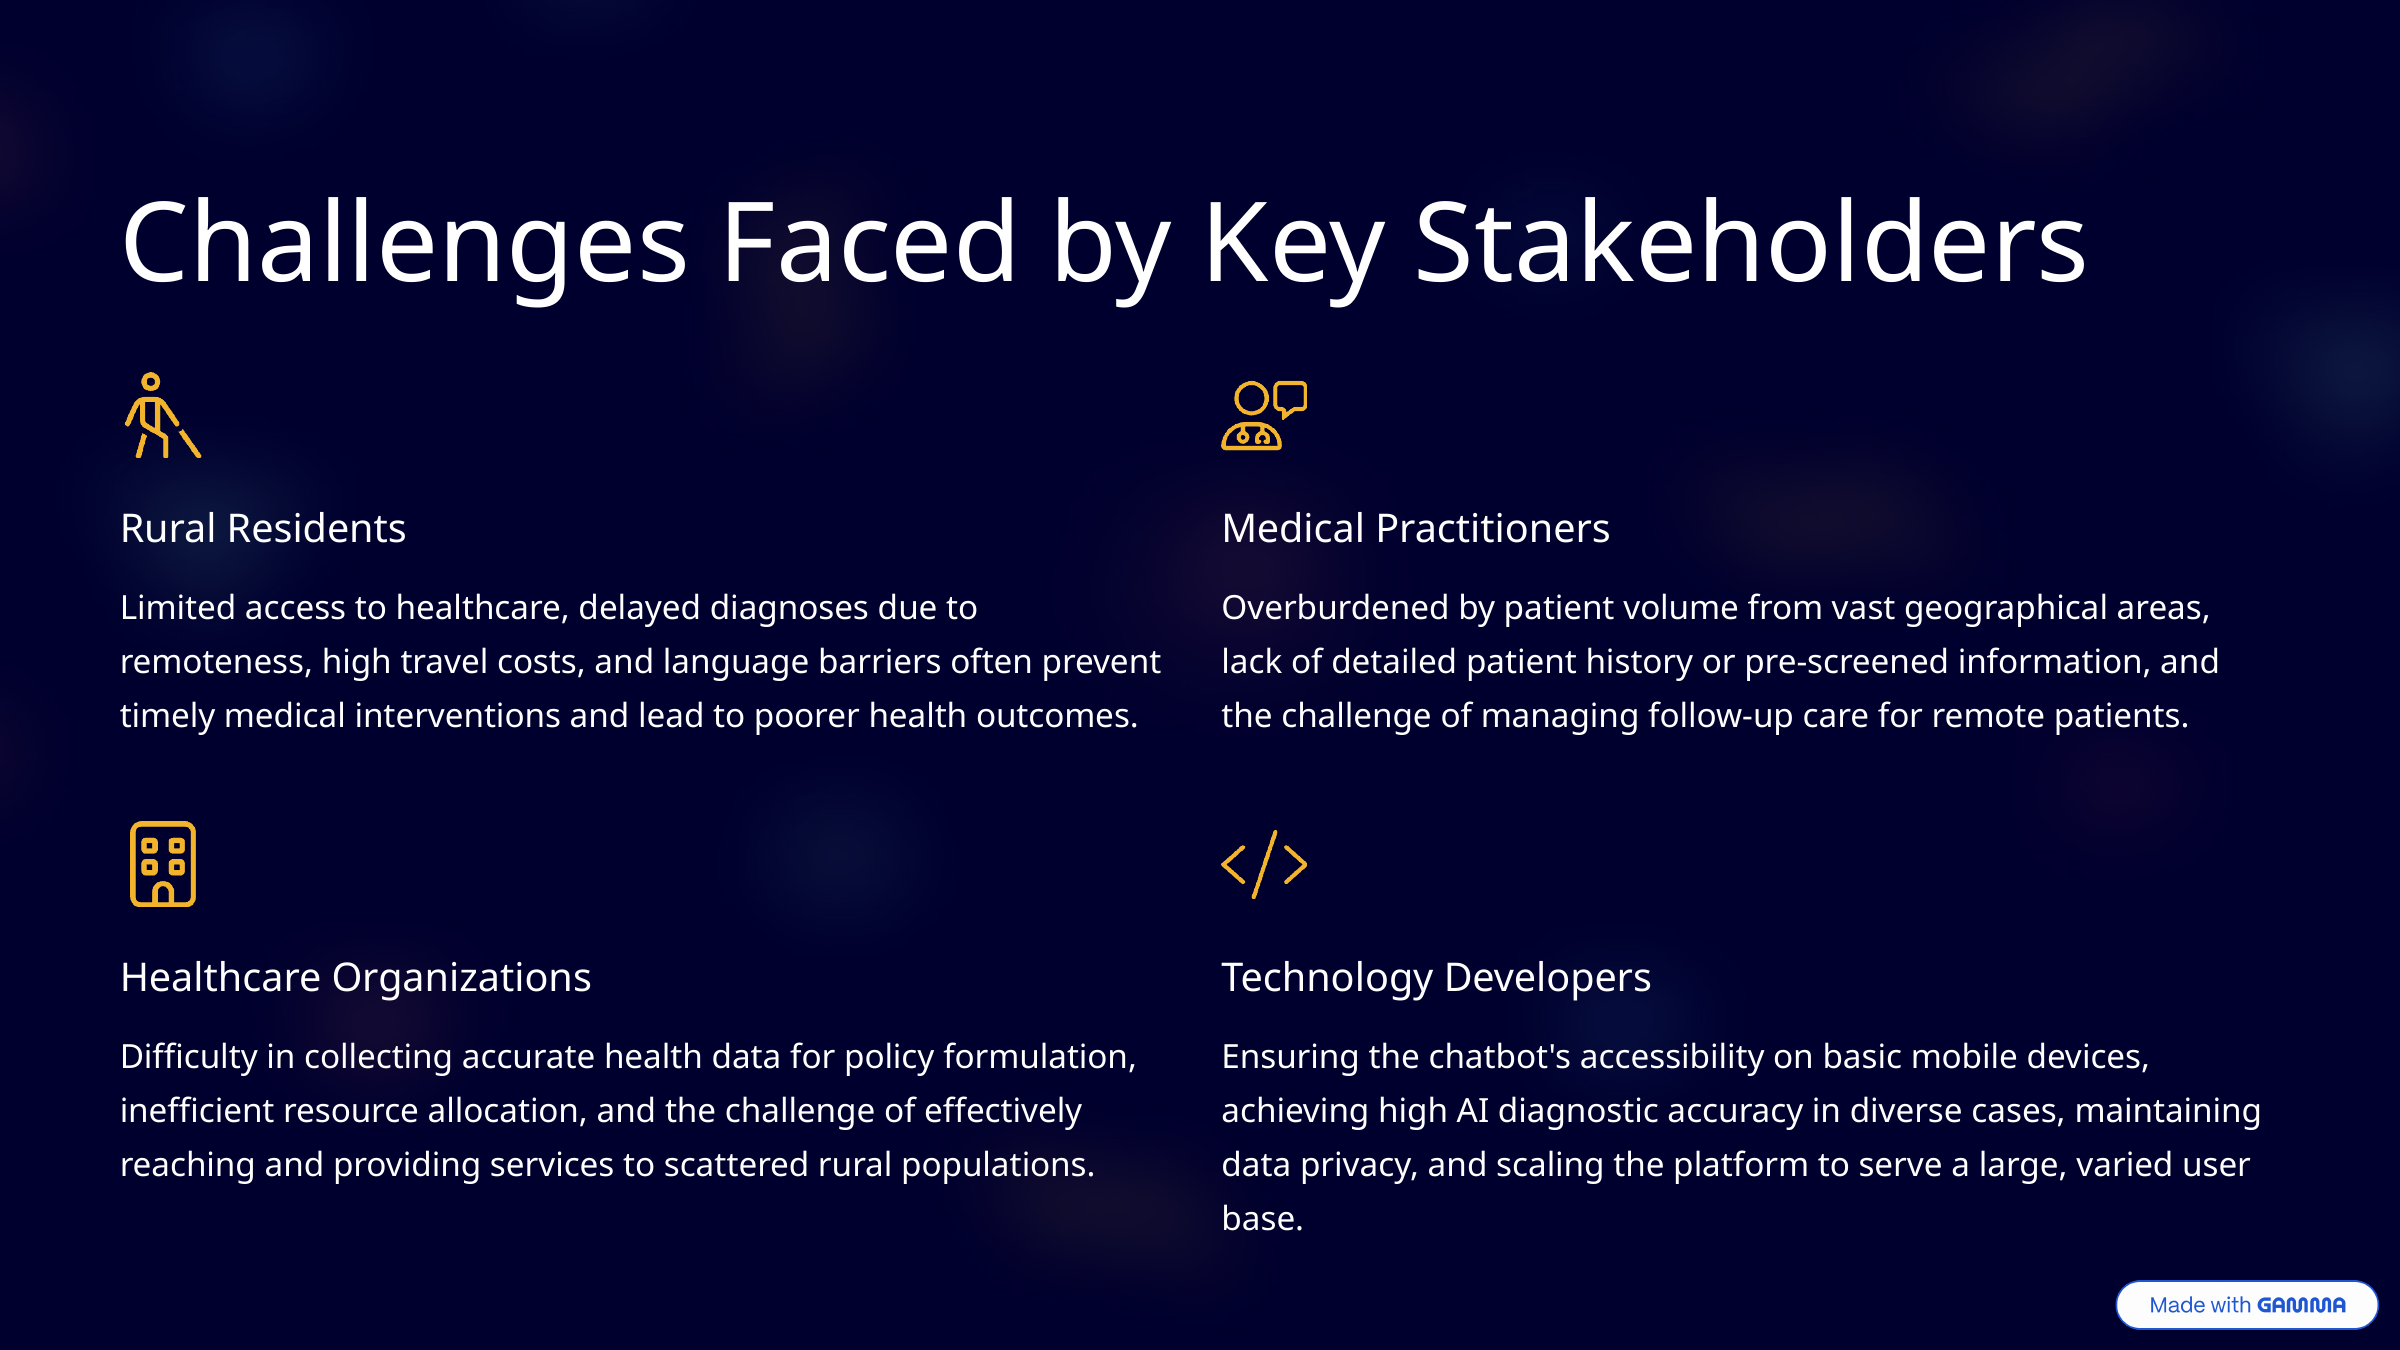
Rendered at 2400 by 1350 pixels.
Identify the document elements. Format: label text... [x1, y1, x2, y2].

picture [119, 372, 206, 458]
text_box Technology Developers [1221, 949, 1652, 1001]
text_box Healthcare Organizations [119, 949, 587, 1001]
text_box Rural Residents [119, 500, 523, 551]
picture [1221, 821, 1307, 908]
text_box Overburdened by patient volume from vast geographical areas, lack of detailed patient history or pre-screened information, and the challenge of managing follow-up care for remote patients. [1221, 571, 2281, 736]
picture [119, 821, 206, 908]
text_box Limited access to healthcare, delayed diagnoses due to remoteness, high travel costs, and language barriers often prevent timely medical interventions and lead to poorer health outcomes. [119, 571, 1179, 736]
text_box Difficulty in collecting accurate health data for policy formulation, inefficient resource allocation, and the challenge of effectively reaching and providing services to scattered rural populations. [119, 1020, 1179, 1185]
picture [1221, 372, 1307, 458]
text_box Challenges Faced by Key Stakeholders [119, 164, 2077, 304]
picture [2106, 1271, 2389, 1339]
text_box Medical Practitioners [1221, 500, 1625, 551]
text_box Ensuring the chatbot's accessibility on basic mobile devices, achieving high AI diagnostic accuracy in diverse cases, maintaining data privacy, and scaling the platform to serve a large, varied user base. [1221, 1020, 2281, 1185]
